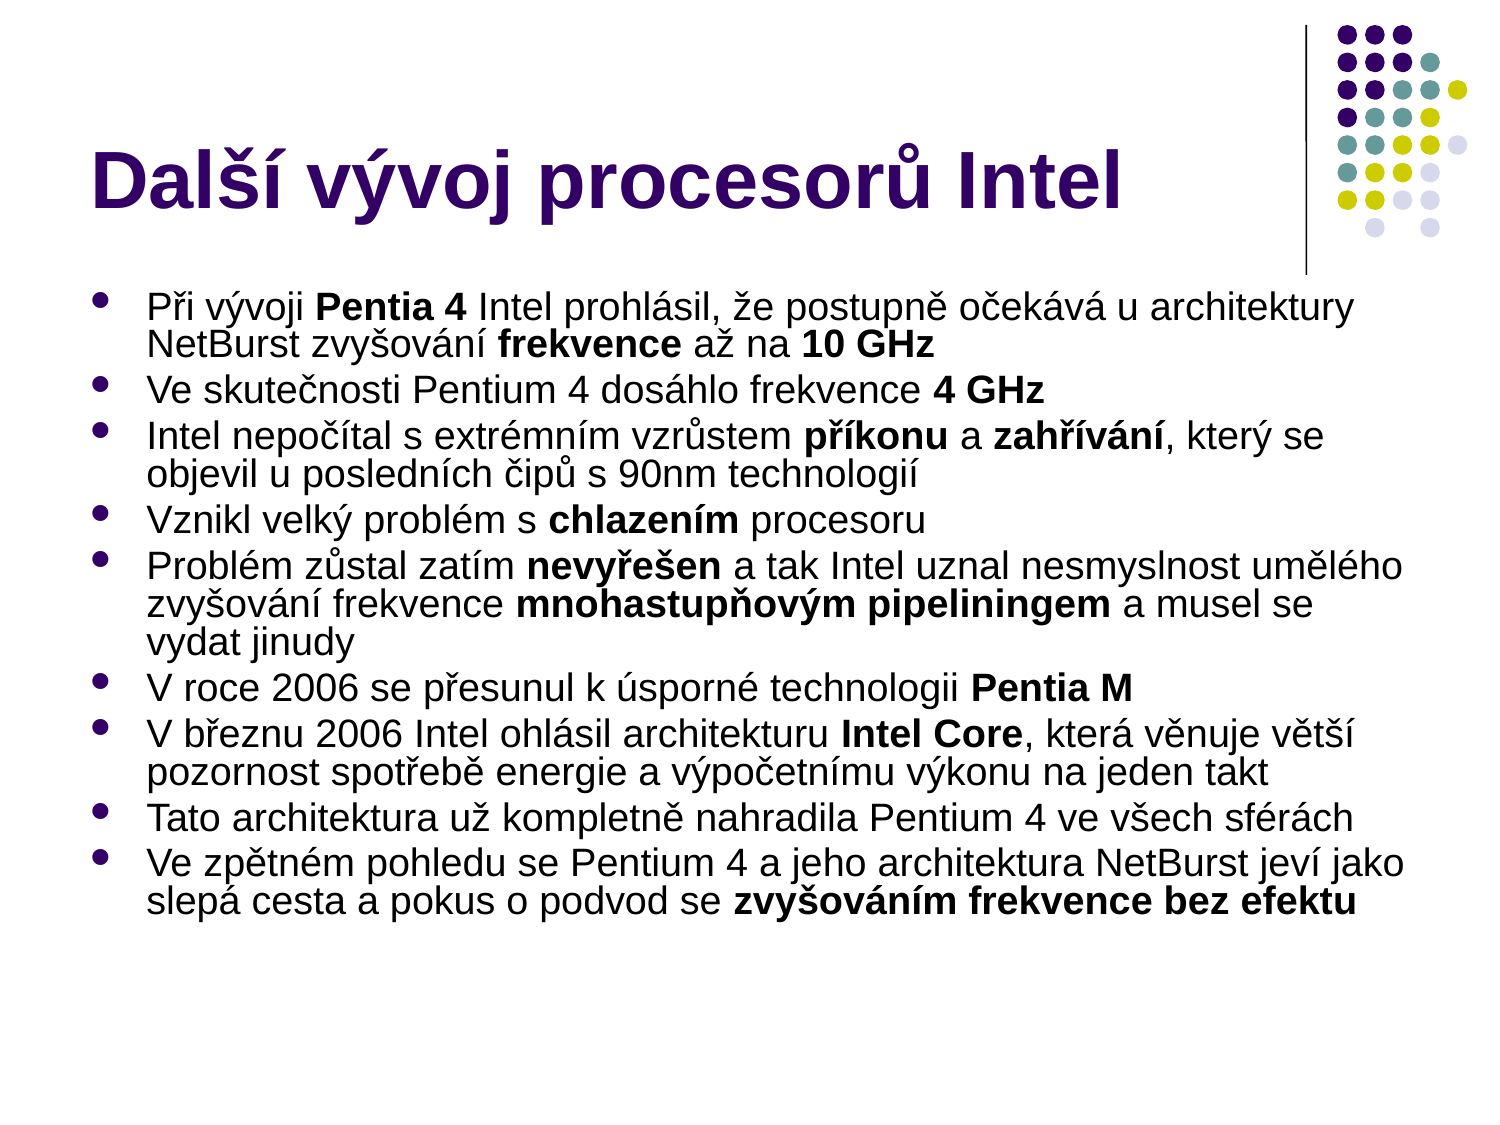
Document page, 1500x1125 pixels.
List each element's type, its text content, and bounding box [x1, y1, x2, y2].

list Při vývoji Pentia 4 Intel prohlásil, že postupně očekává u architektury NetBurst zvyšování frekvence až na 10 GHz Ve skutečnosti Pentium 4 dosáhlo frekvence 4 GHz Intel nepočítal s extrémním vzrůstem příkonu a zahřívání, který se objevil u posledních čipů s 90nm technologií Vznikl velký problém s chlazením procesoru Problém zůstal zatím nevyřešen a tak Intel uznal nesmyslnost umělého zvyšování frekvence mnohastupňovým pipeliningem a musel se vydat jinudy V roce 2006 se přesunul k úsporné technologii Pentia M V březnu 2006 Intel ohlásil architekturu Intel Core, která věnuje větší pozornost spotřebě energie a výpočetnímu výkonu na jeden takt Tato architektura už kompletně nahradila Pentium 4 ve všech sférách Ve zpětném pohledu se Pentium 4 a jeho architektura NetBurst jeví jako slepá cesta a pokus o podvod se zvyšováním frekvence bez efektu [75, 282, 1425, 1006]
title Další vývoj procesorů Intel [75, 20, 1313, 233]
